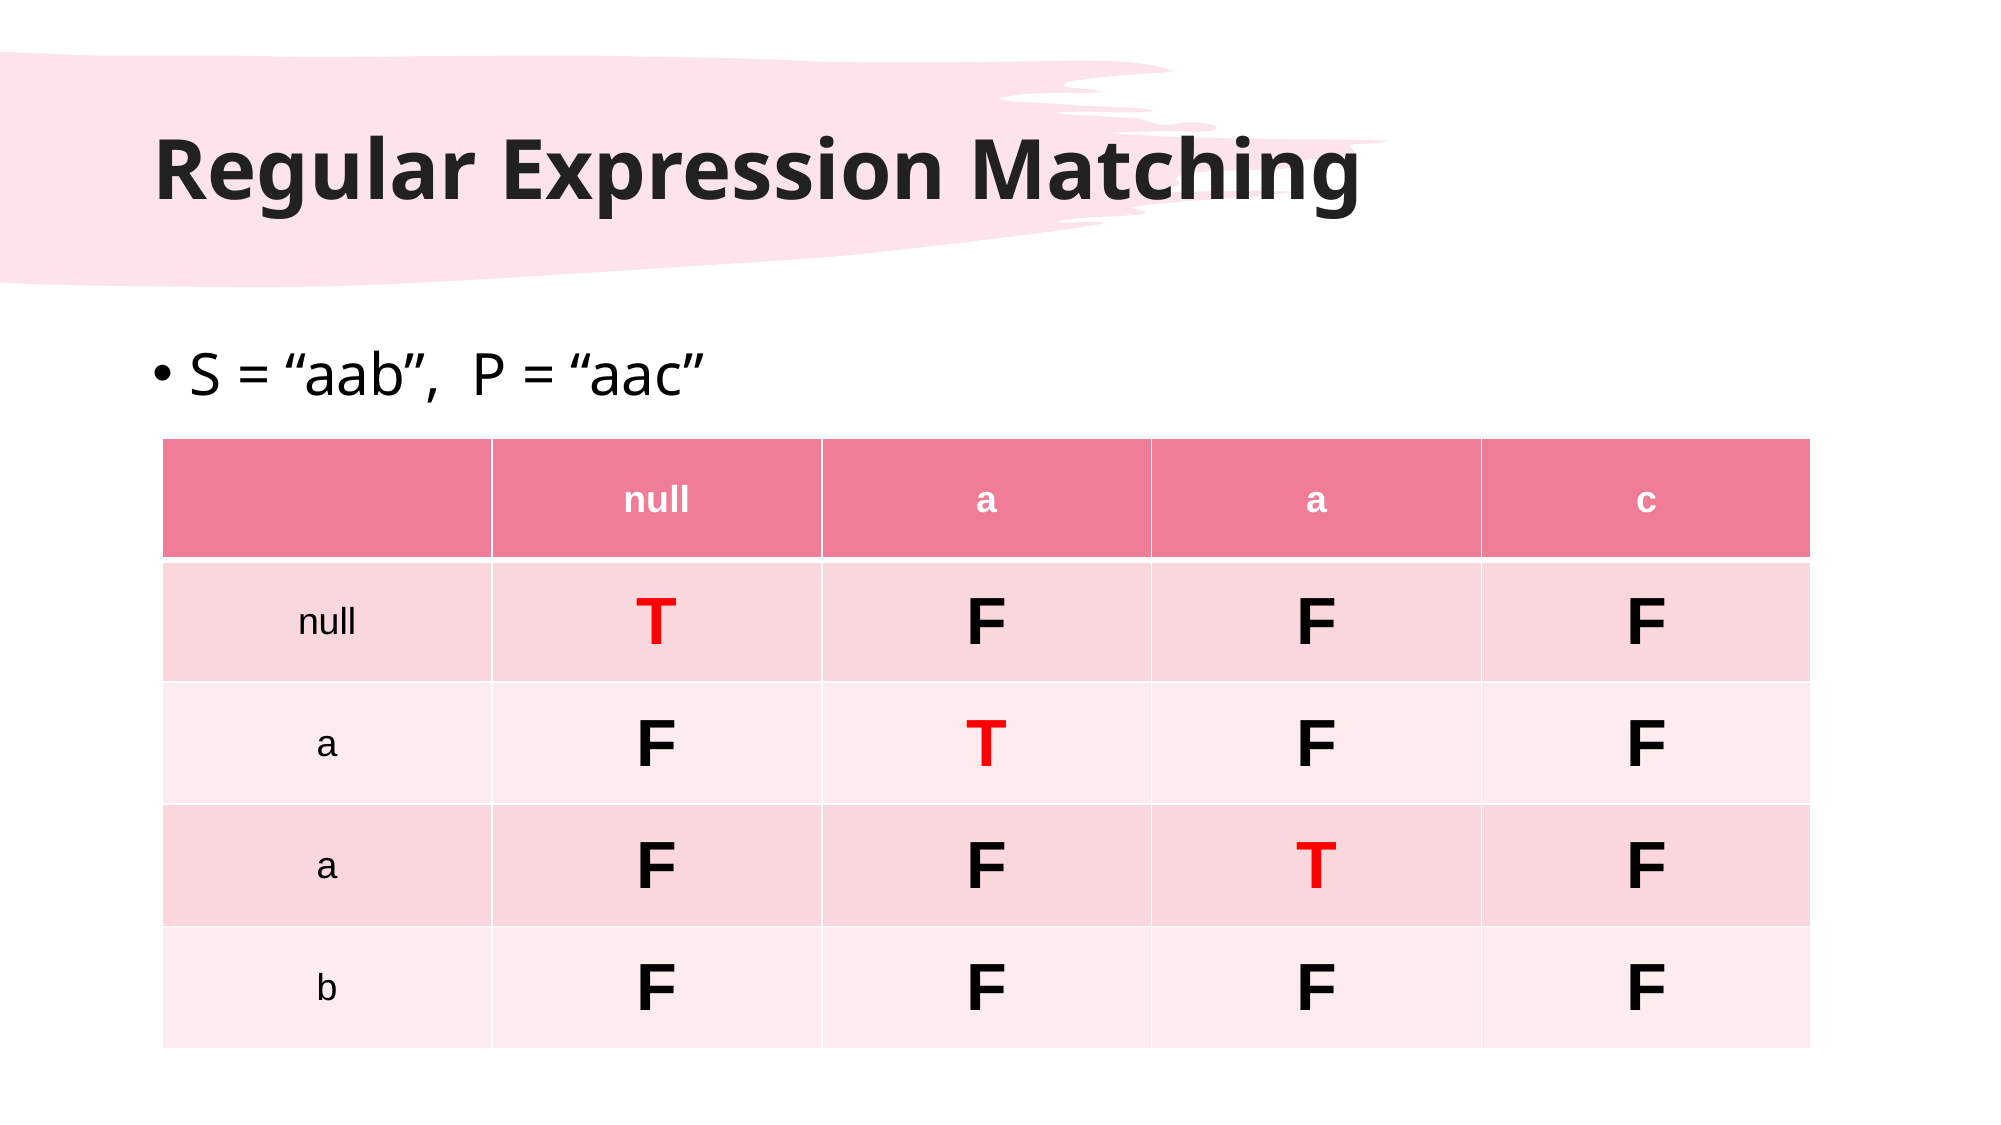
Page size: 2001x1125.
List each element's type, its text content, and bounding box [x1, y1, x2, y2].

title Regular Expression Matching [137, 59, 1863, 278]
table_cell null [163, 563, 491, 681]
table_cell F [1152, 927, 1481, 1048]
table_cell F [1482, 683, 1810, 803]
table_cell F [823, 805, 1151, 926]
table_header c [1482, 439, 1810, 557]
table_cell T [493, 563, 821, 681]
table_header a [823, 439, 1151, 557]
table_cell T [823, 683, 1151, 803]
table_cell T [1152, 805, 1481, 926]
table_cell F [823, 927, 1151, 1048]
table_cell b [163, 927, 491, 1048]
list S = “aab”, P = “aac” [137, 329, 1863, 1013]
table_cell F [1482, 805, 1810, 926]
table_header [163, 439, 491, 557]
table_cell F [1482, 563, 1810, 681]
table_cell F [493, 927, 821, 1048]
table_header null [493, 439, 821, 557]
table_cell a [163, 683, 491, 803]
table_cell F [823, 563, 1151, 681]
table_cell F [493, 805, 821, 926]
table_cell F [493, 683, 821, 803]
table_cell F [1152, 683, 1481, 803]
table_cell F [1152, 563, 1481, 681]
table_cell F [1482, 927, 1810, 1048]
table_header a [1152, 439, 1481, 557]
table_cell a [163, 805, 491, 926]
